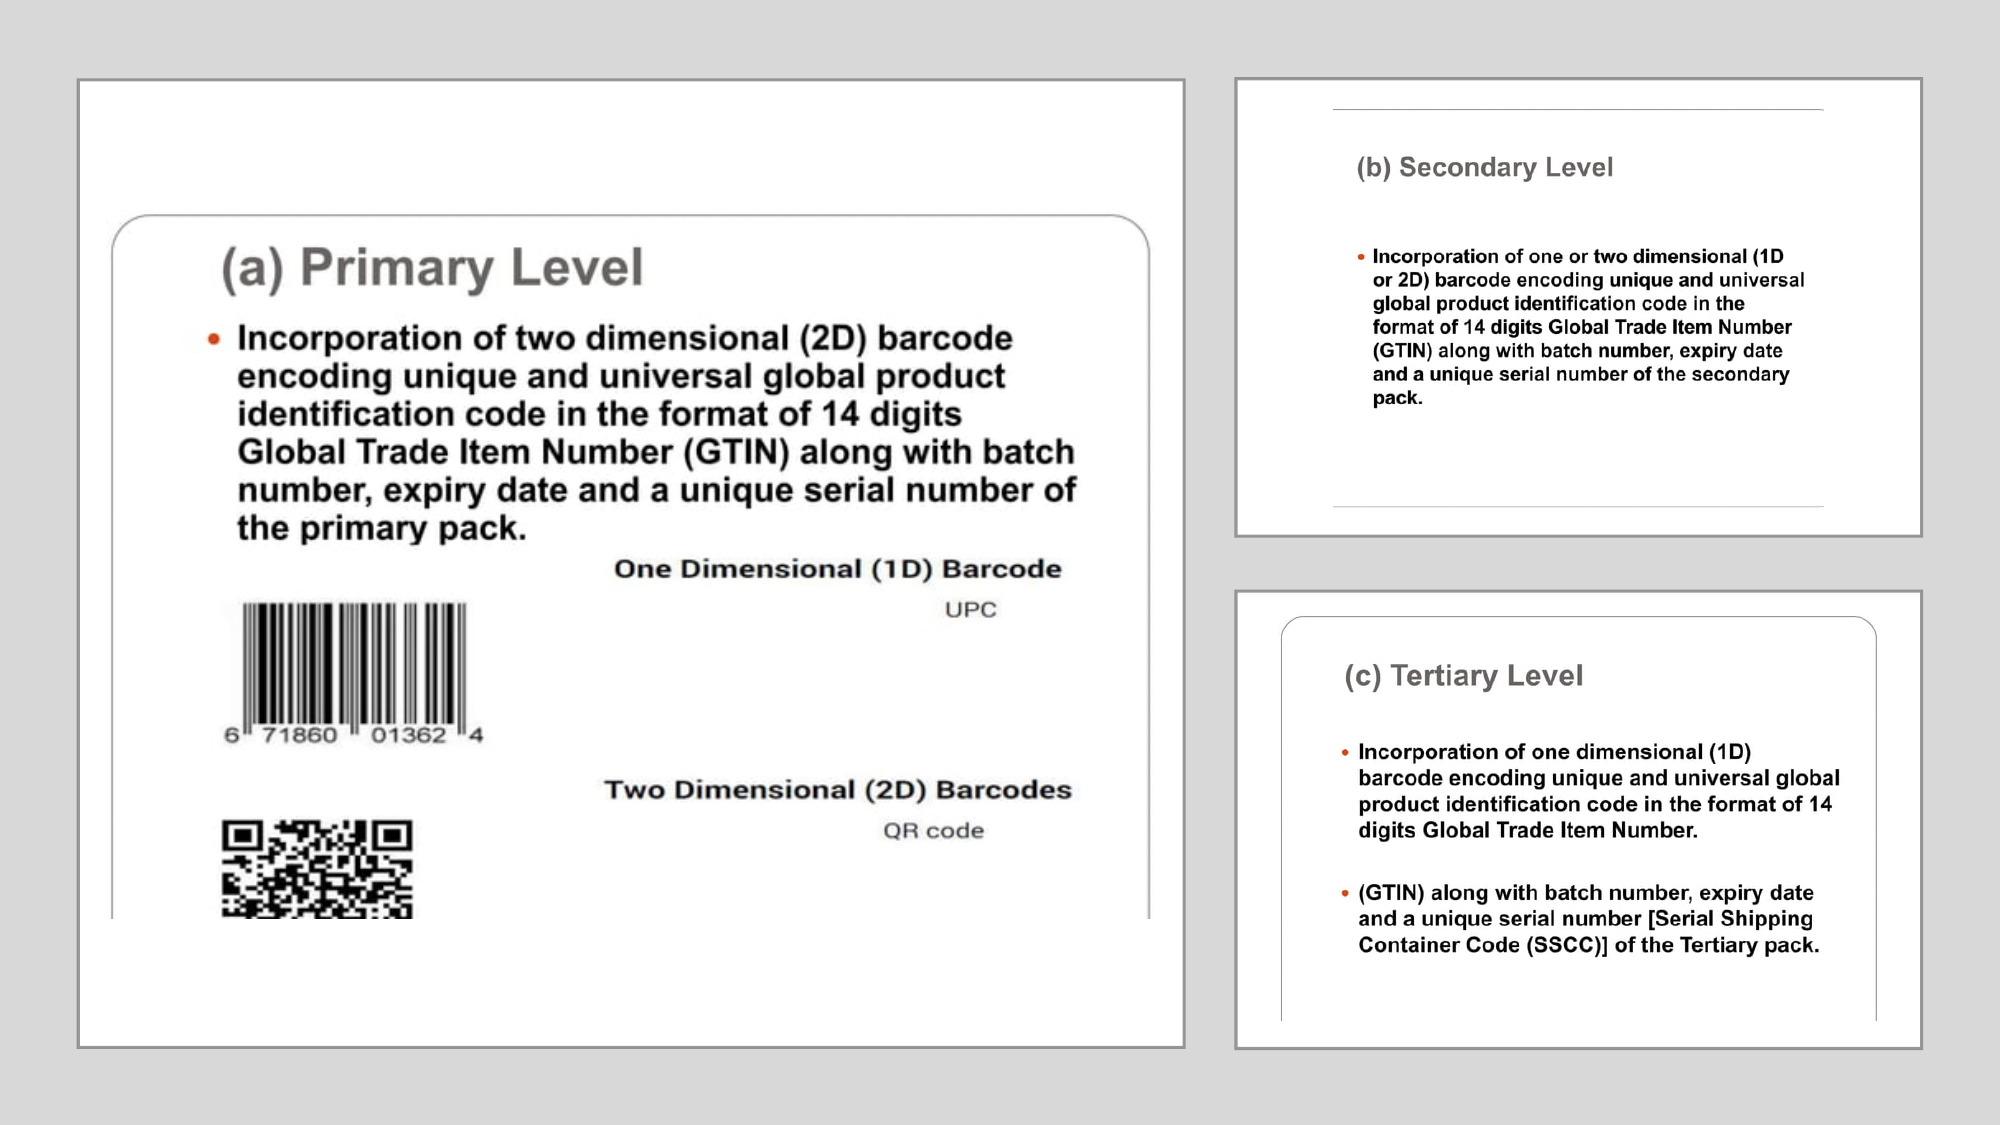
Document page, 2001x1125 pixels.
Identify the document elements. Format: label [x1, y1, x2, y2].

text_box [0, 0, 2000, 1125]
text_box [1235, 590, 1923, 1049]
picture [1277, 614, 1880, 1021]
list [1333, 105, 1825, 512]
text_box [1235, 78, 1923, 537]
text_box [77, 79, 1185, 1048]
picture [105, 209, 1157, 919]
